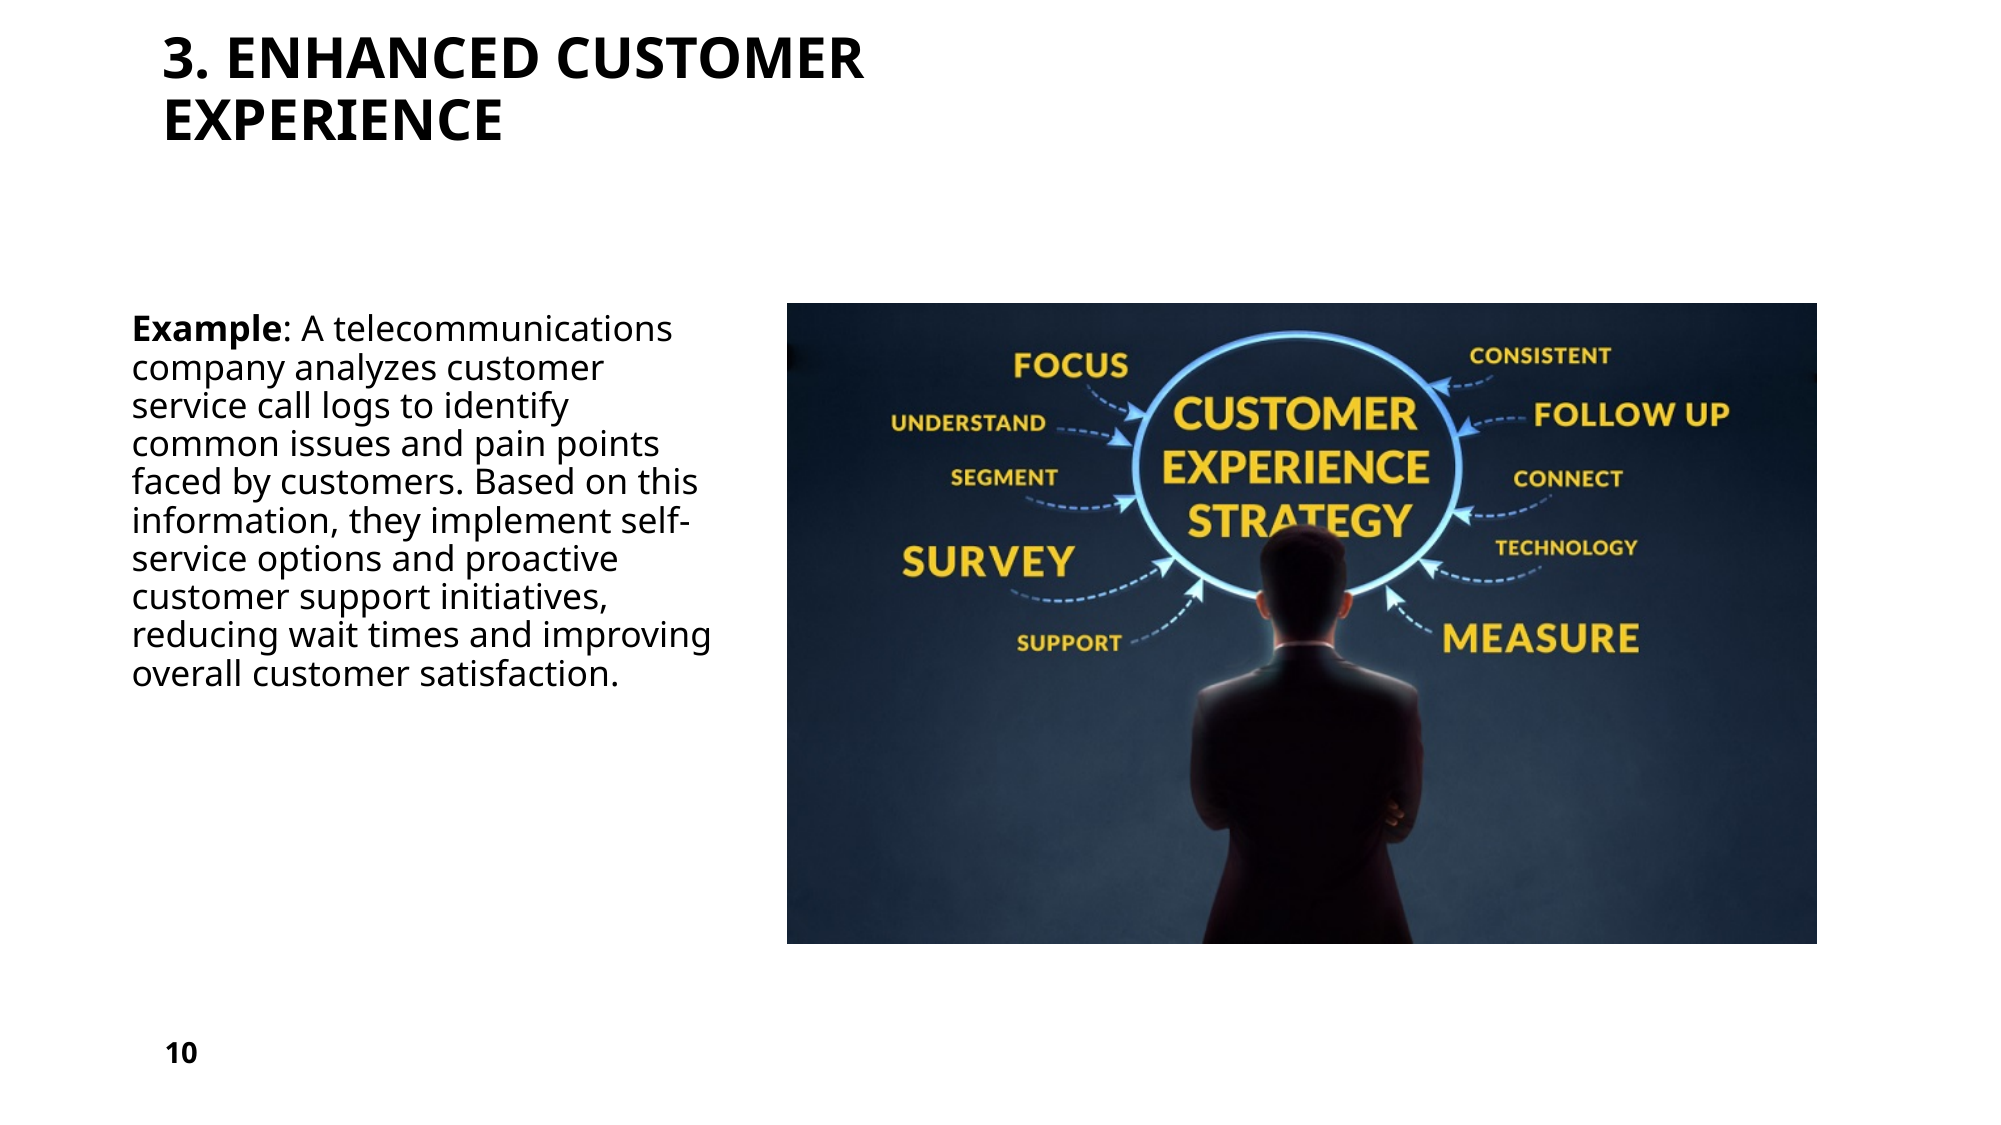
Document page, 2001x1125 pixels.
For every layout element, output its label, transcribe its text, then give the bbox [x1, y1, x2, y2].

list Example: A telecommunications company analyzes customer service call logs to identify common issues and pain points faced by customers. Based on this information, they implement self-service options and proactive customer support initiatives, reducing wait times and improving overall customer satisfaction. [116, 303, 735, 944]
title 3. Enhanced Customer Experience [147, 22, 1160, 228]
slide_number 10 [149, 1024, 345, 1085]
picture [787, 303, 1817, 944]
